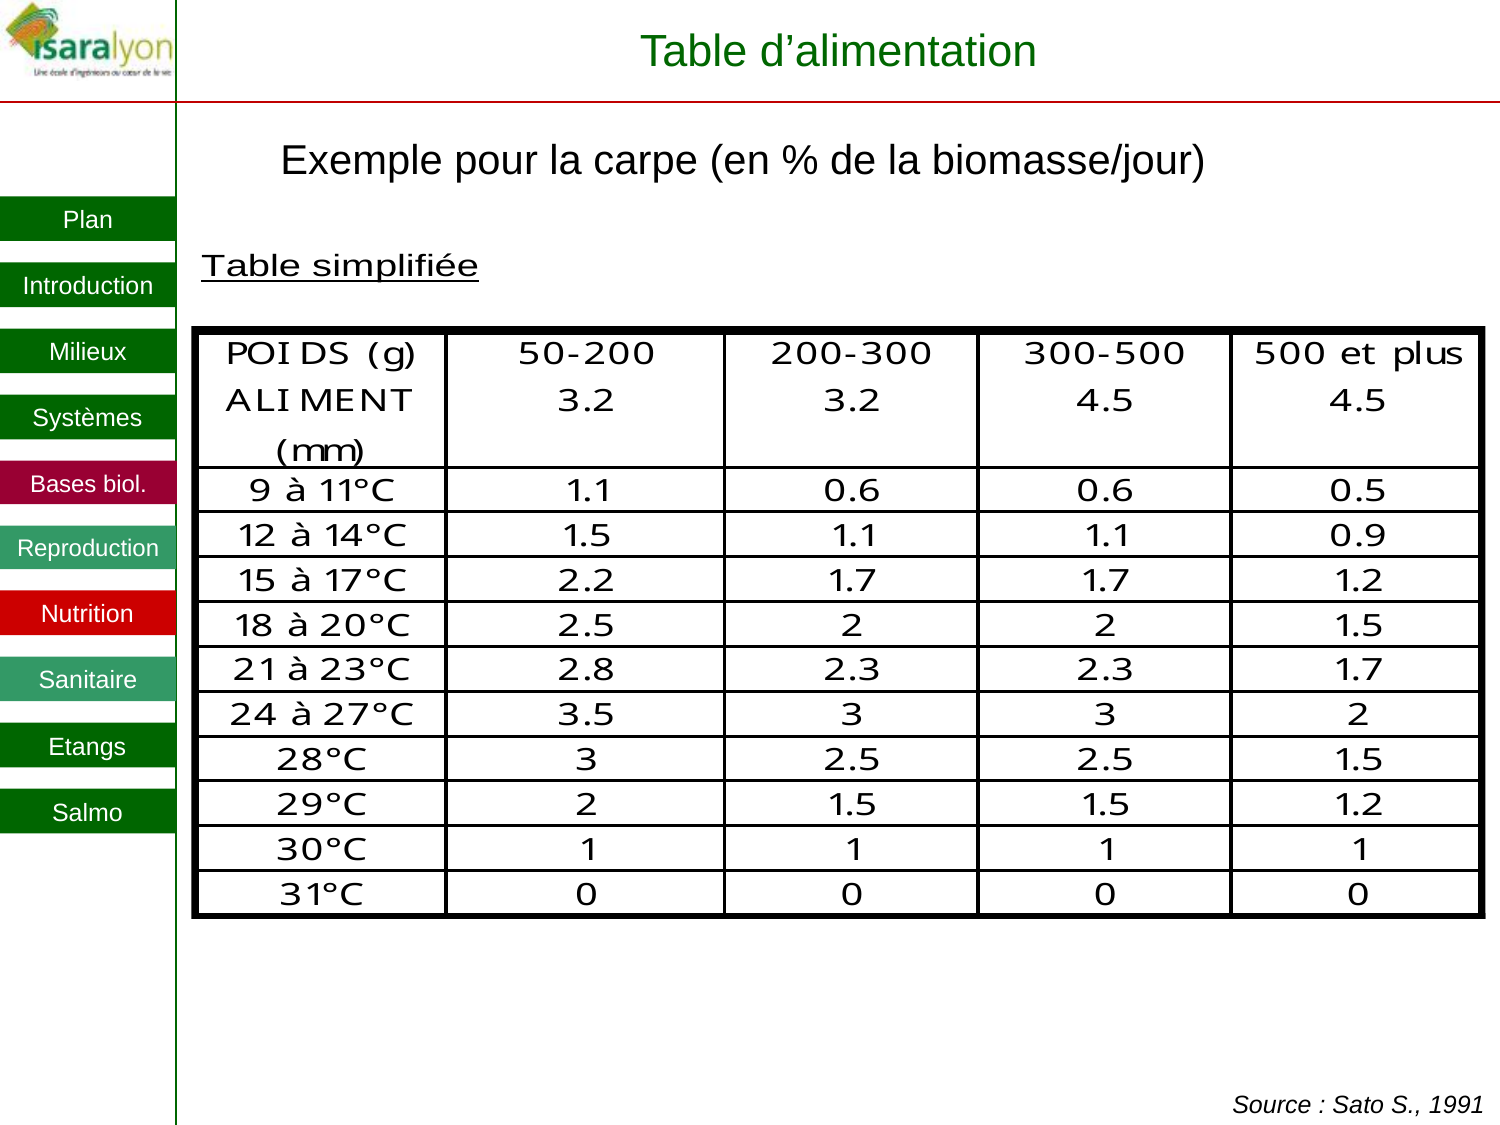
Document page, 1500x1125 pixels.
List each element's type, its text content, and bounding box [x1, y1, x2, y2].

text_box Plan [0, 196, 171, 241]
picture [0, 0, 175, 81]
text_box Table d’alimentation [206, 13, 1471, 84]
text_box Introduction [0, 262, 171, 308]
text_box Reproduction [0, 525, 171, 570]
picture [191, 243, 1486, 920]
text_box Salmo [0, 788, 171, 834]
text_box Source : Sato S., 1991 [1128, 1081, 1500, 1125]
text_box Bases biol. [0, 460, 171, 505]
picture [177, 0, 181, 81]
text_box Exemple pour la carpe (en % de la biomasse/jour) [265, 125, 1435, 191]
text_box Milieux [0, 328, 171, 374]
text_box Nutrition [0, 590, 171, 636]
text_box Etangs [0, 722, 171, 768]
text_box Systèmes [0, 394, 171, 440]
text_box Sanitaire [0, 656, 171, 702]
